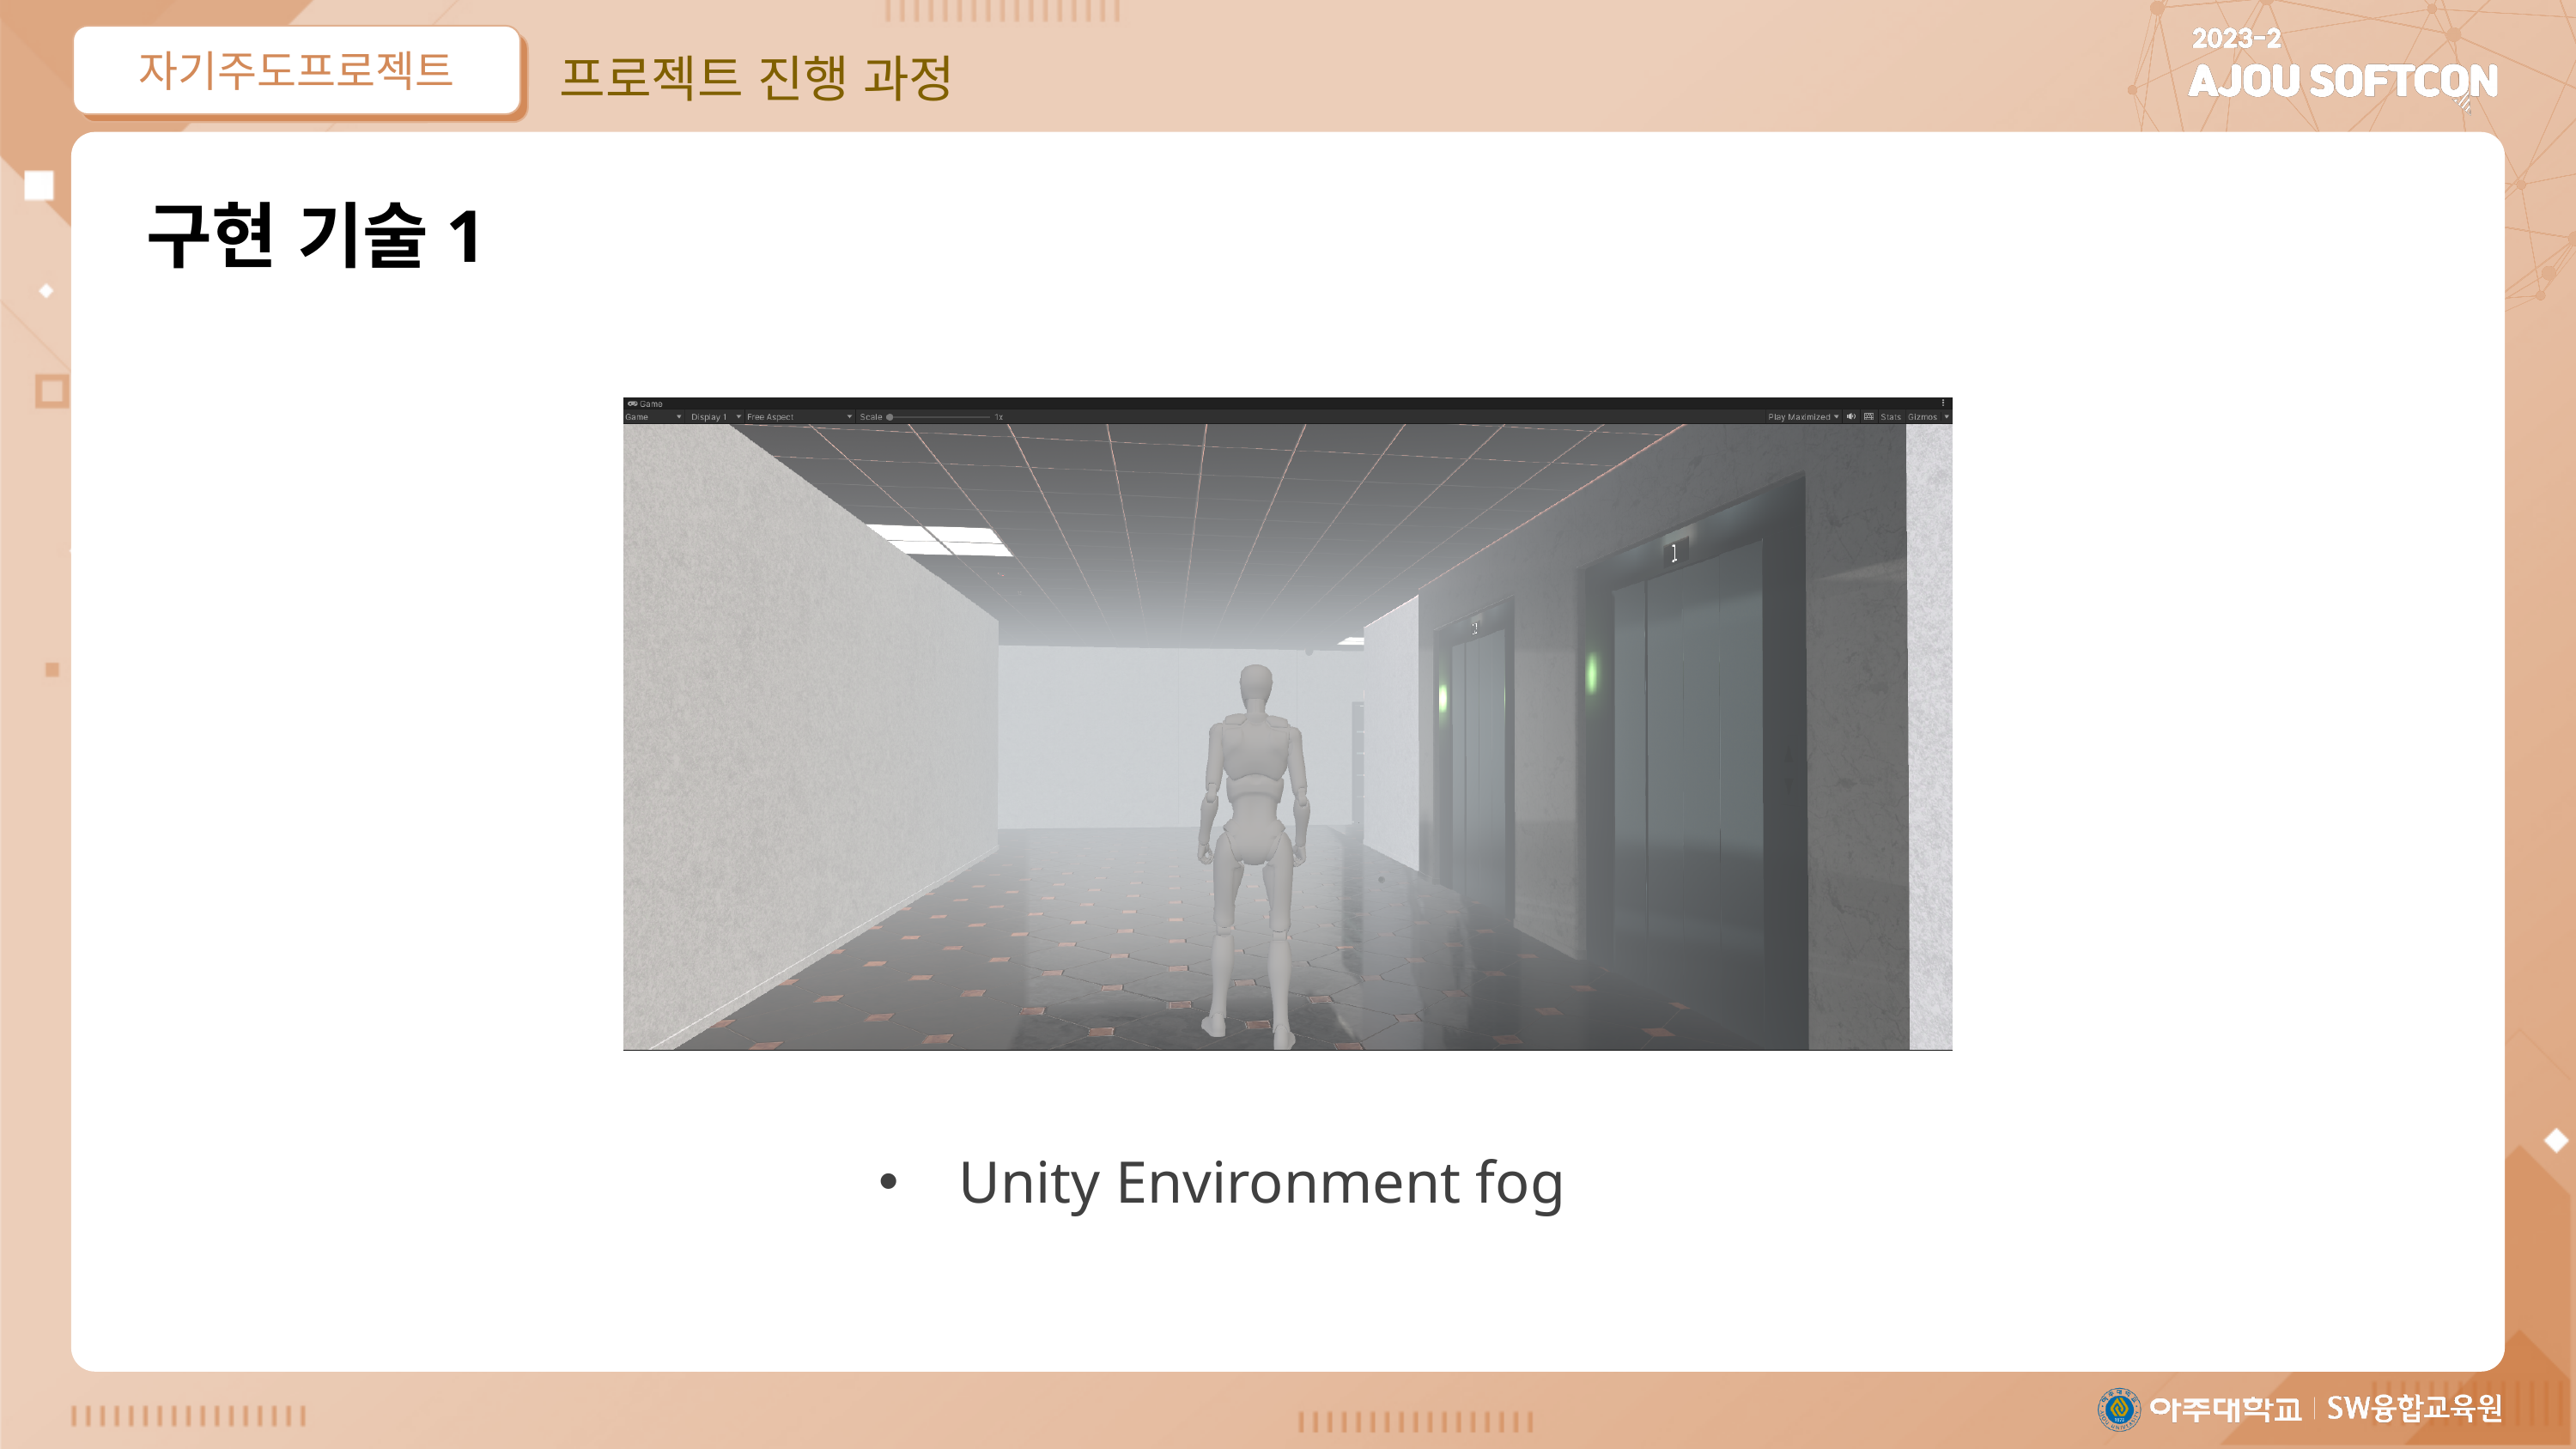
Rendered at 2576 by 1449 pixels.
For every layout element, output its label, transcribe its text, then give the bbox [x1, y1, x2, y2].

picture [623, 397, 1953, 1051]
text_box 프로젝트 진행 과정 [547, 40, 969, 114]
text_box Unity Environment fog [866, 1139, 1710, 1222]
text_box 구현 기술1 [133, 184, 913, 283]
picture [2098, 1387, 2501, 1432]
